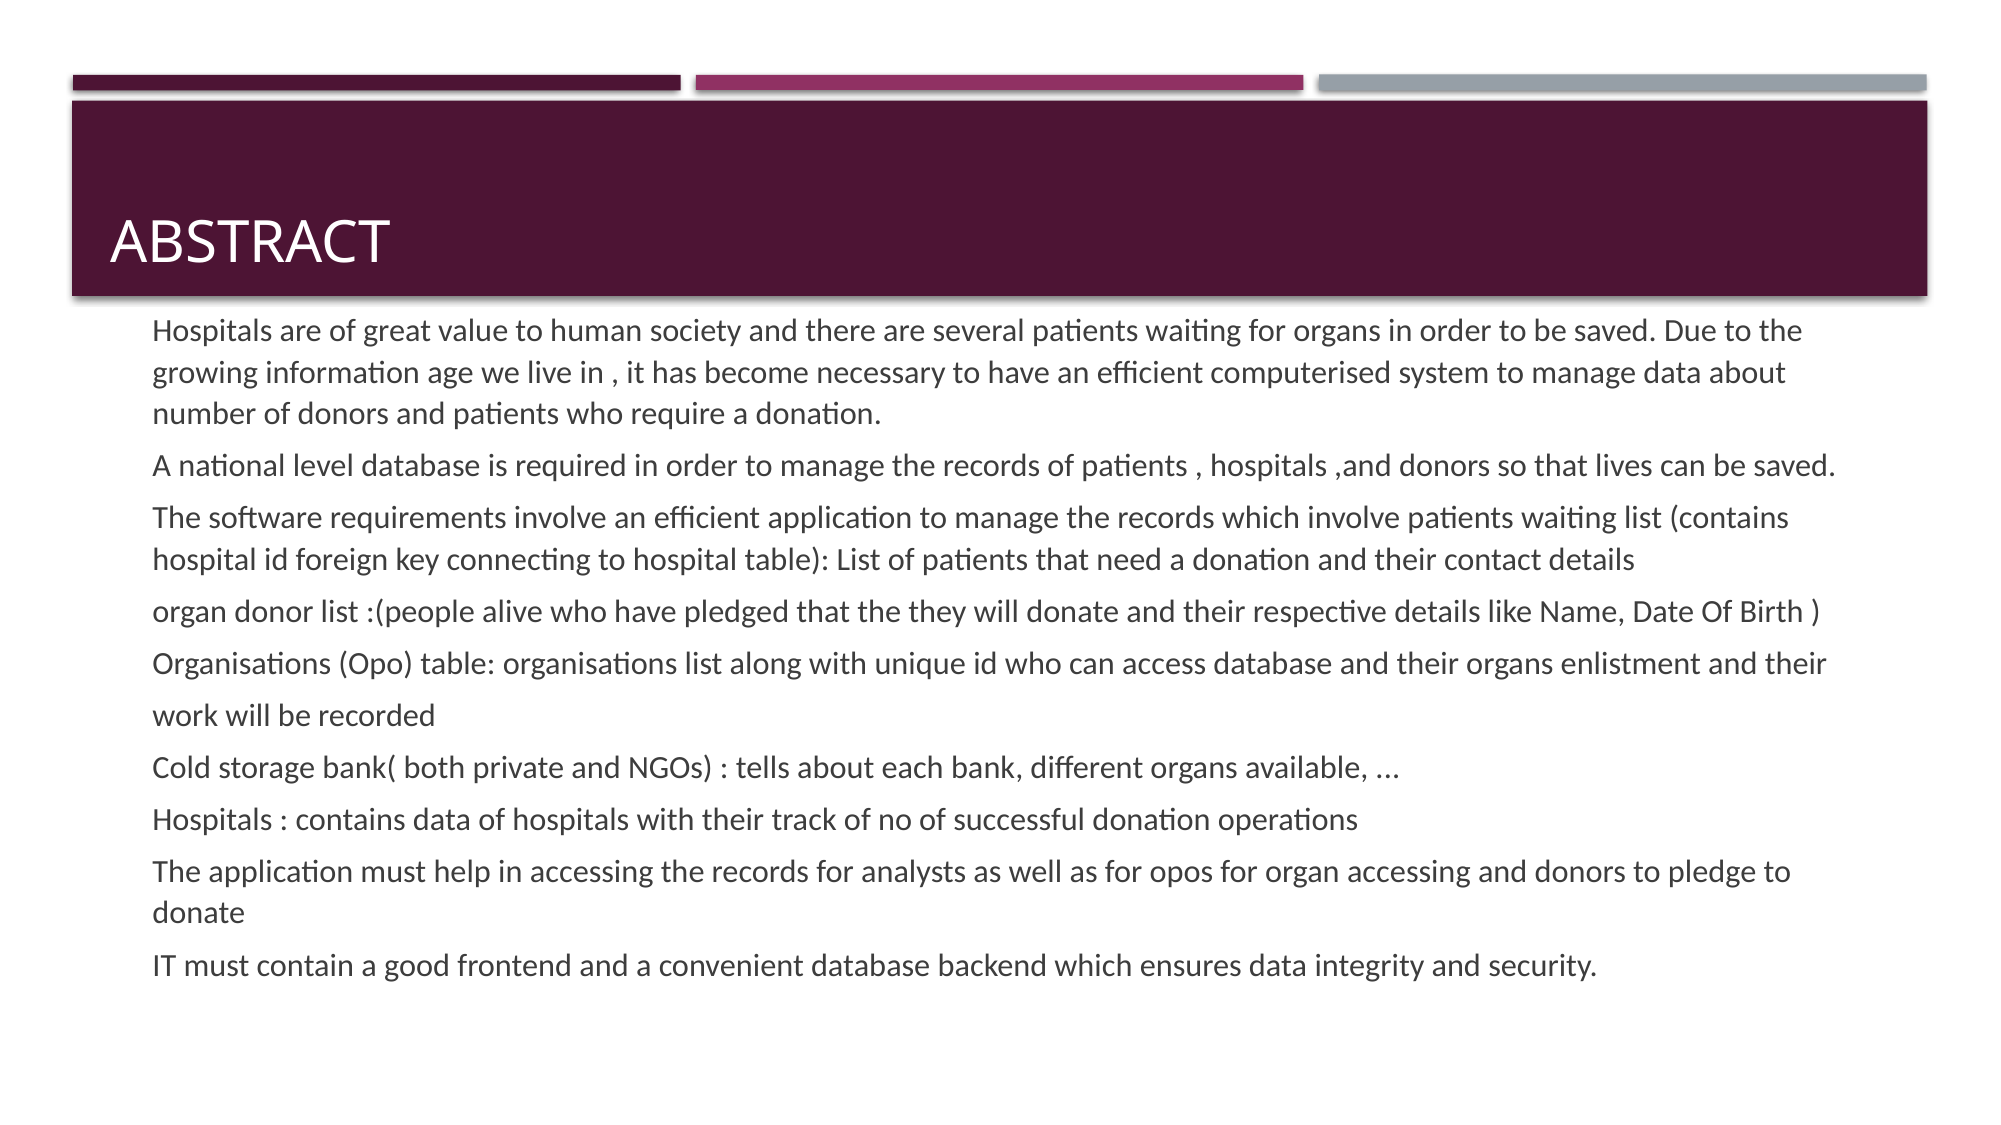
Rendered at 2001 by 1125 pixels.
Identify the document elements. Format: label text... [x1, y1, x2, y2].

list Hospitals are of great value to human society and there are several patients waiting for organs in order to be saved. Due to the growing information age we live in , it has become necessary to have an efficient computerised system to manage data about number of donors and patients who require a donation. A national level database is required in order to manage the records of patients , hospitals ,and donors so that lives can be saved. The software requirements involve an efficient application to manage the records which involve patients waiting list (contains hospital id foreign key connecting to hospital table): List of patients that need a donation and their contact details organ donor list :(people alive who have pledged that the they will donate and their respective details like Name, Date Of Birth ) Organisations (Opo) table: organisations list along with unique id who can access database and their organs enlistment and their work will be recorded Cold storage bank( both private and NGOs) : tells about each bank, different organs available, ... Hospitals : contains data of hospitals with their track of no of successful donation operations The application must help in accessing the records for analysts as well as for opos for organ accessing and donors to pledge to donate IT must contain a good frontend and a convenient database backend which ensures data integrity and security. [137, 299, 1863, 999]
title Abstract [95, 115, 1905, 282]
